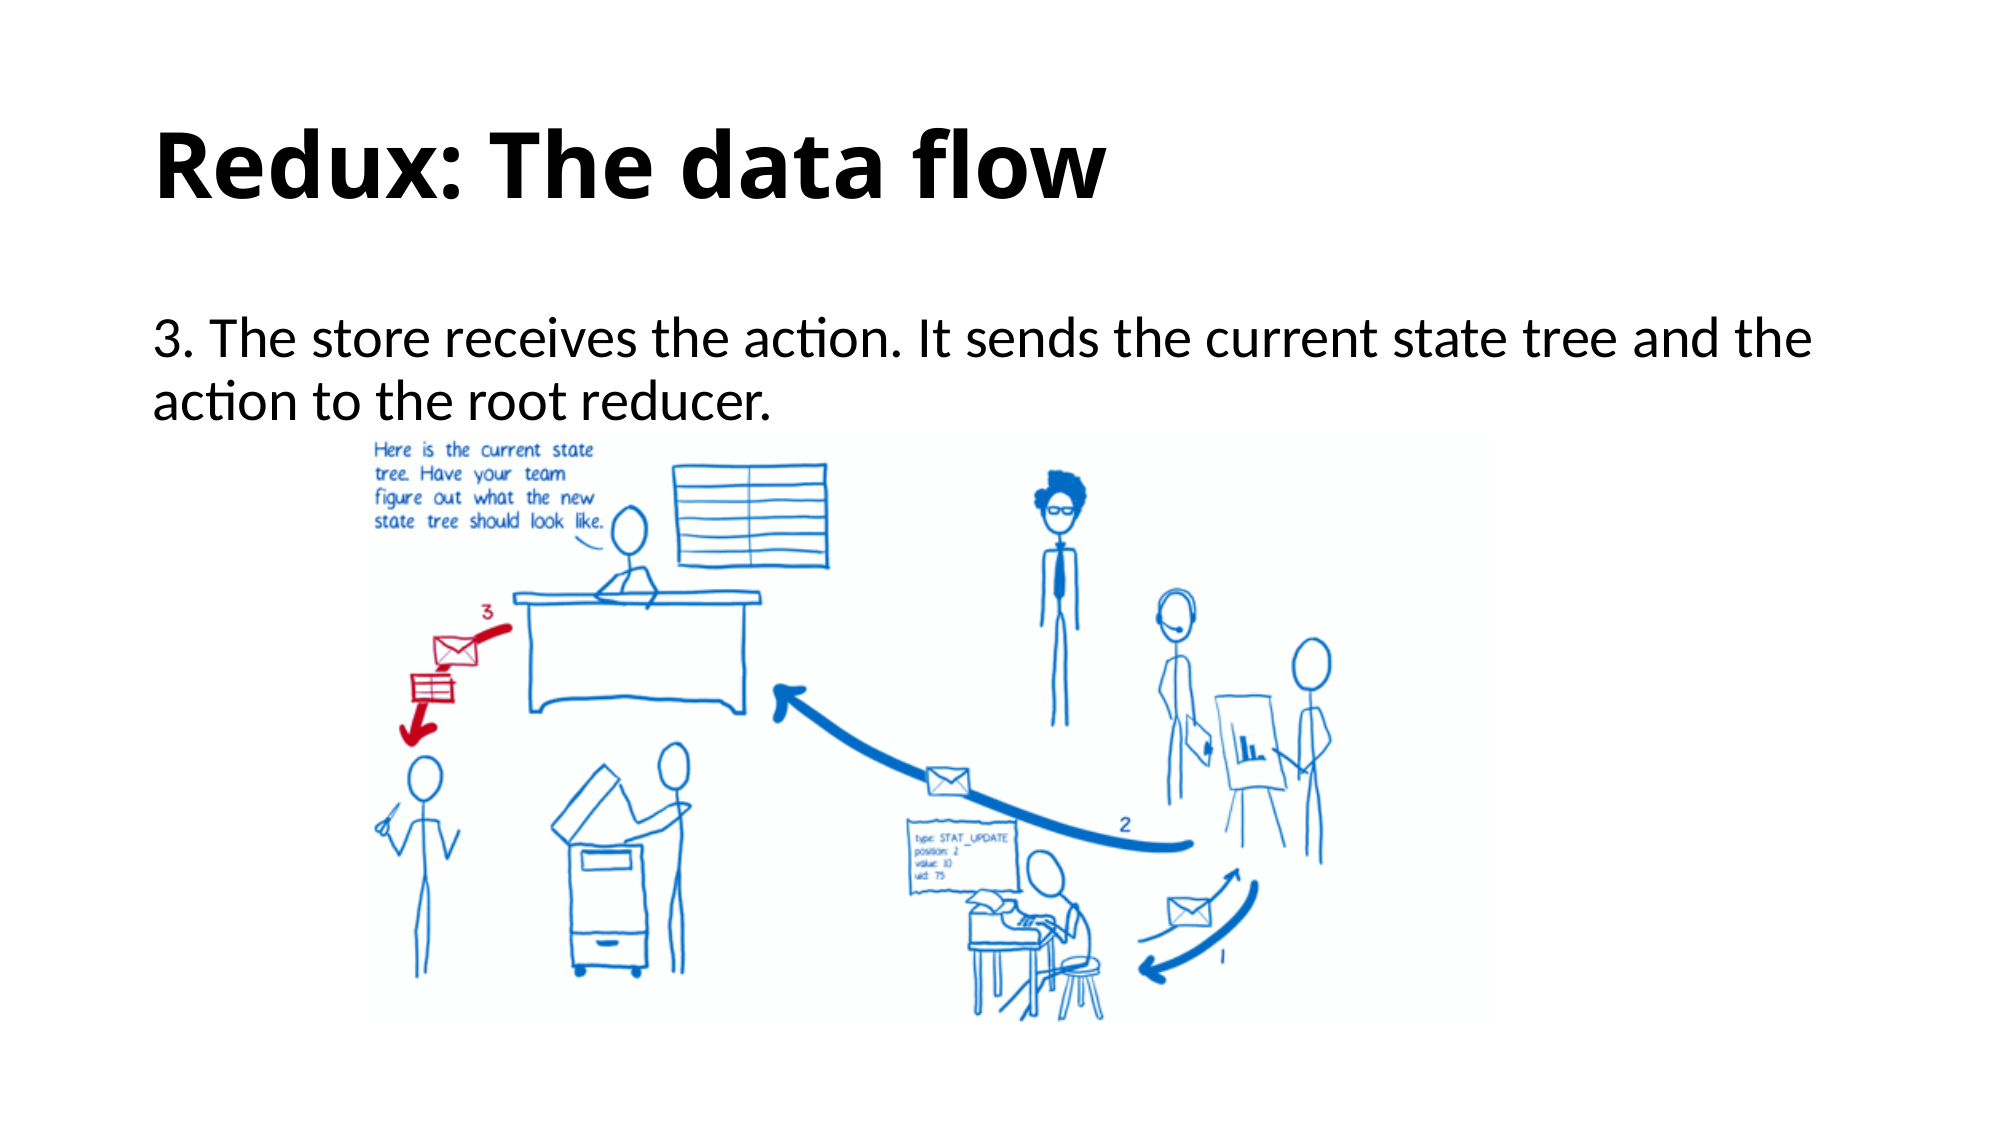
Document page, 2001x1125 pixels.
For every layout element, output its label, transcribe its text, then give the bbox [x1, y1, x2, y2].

title Redux: The data flow [137, 59, 1863, 278]
picture [374, 438, 1491, 1025]
list 3. The store receives the action. It sends the current state tree and the action to the root reducer. [137, 299, 1863, 1014]
